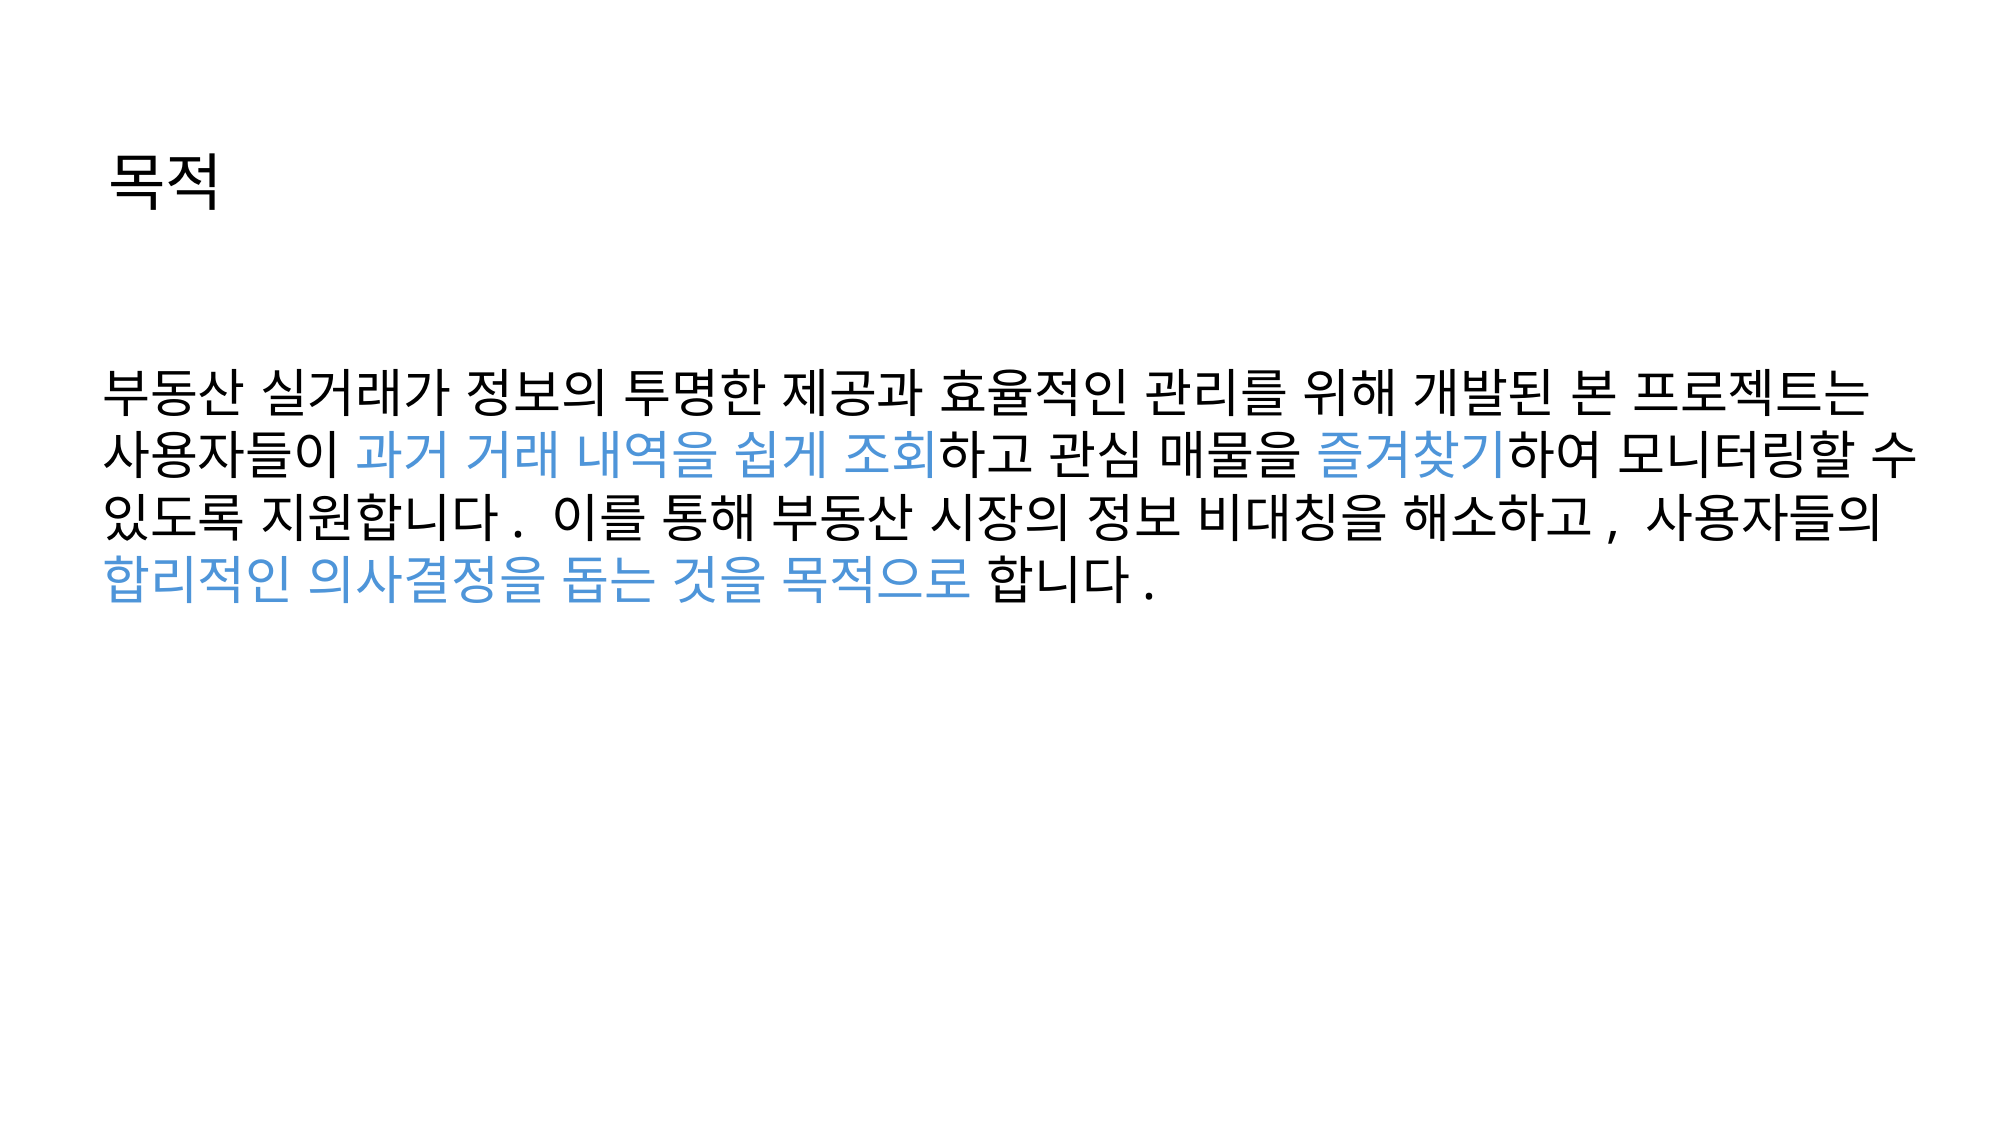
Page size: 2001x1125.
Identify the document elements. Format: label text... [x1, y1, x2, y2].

text_box 부동산 실거래가 정보의 투명한 제공과 효율적인 관리를 위해 개발된 본 프로젝트는 사용자들이 과거 거래 내역을 쉽게 조회하고 관심 매물을 즐겨찾기하여 모니터링할 수 있도록 지원합니다. 이를 통해 부동산 시장의 정보 비대칭을 해소하고, 사용자들의 합리적인 의사결정을 돕는 것을 목적으로 합니다. [87, 352, 1939, 618]
text_box 목적 [93, 135, 239, 226]
